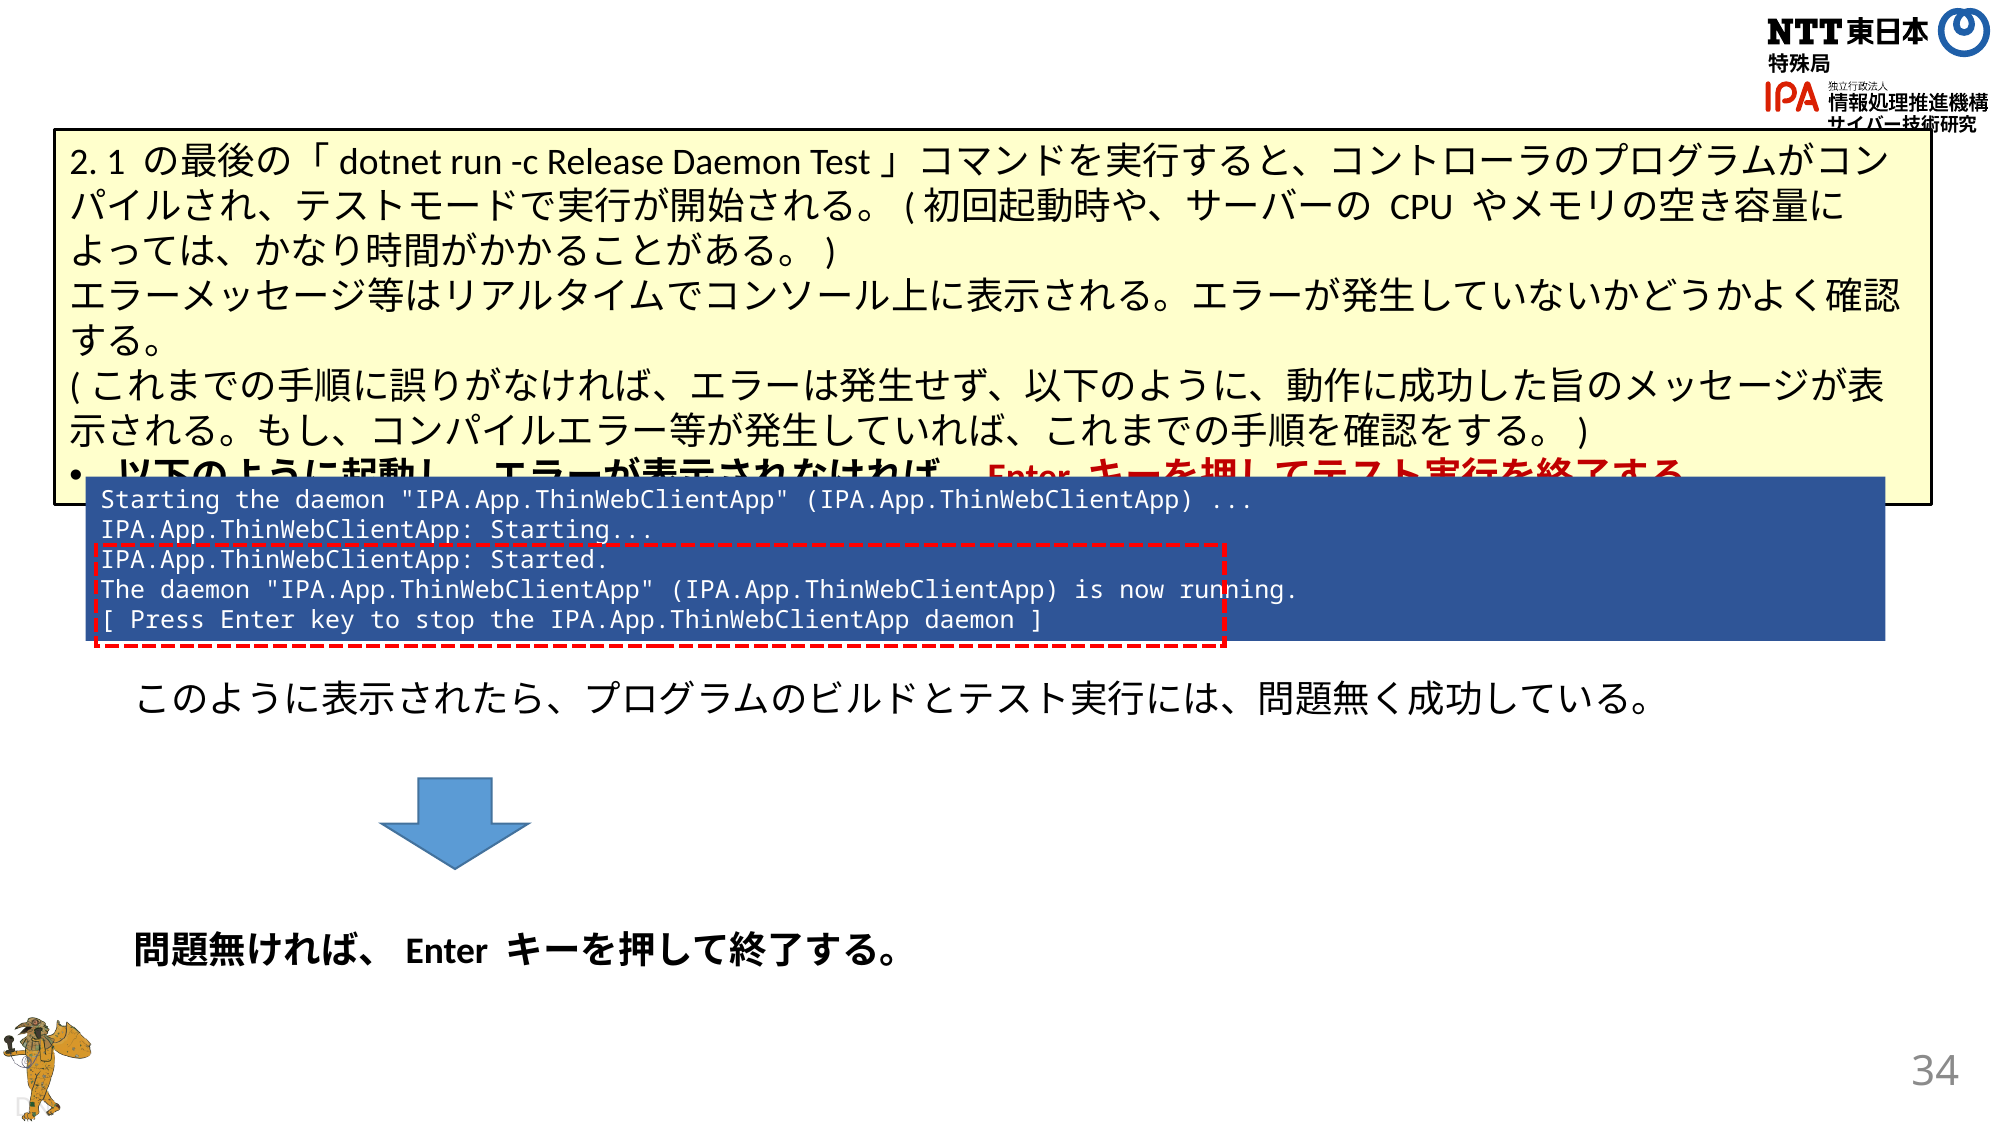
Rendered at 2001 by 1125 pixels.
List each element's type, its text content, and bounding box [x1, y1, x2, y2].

text_box 問題無ければ、Enter キーを押して終了する。 [119, 918, 965, 979]
text_box このように表示されたら、プログラムのビルドとテスト実行には、問題無く成功している。 [119, 667, 1767, 728]
text_box [95, 544, 1225, 647]
slide_number 34 [1412, 1042, 1975, 1103]
text_box 2. 1 の最後の「dotnet run -c Release Daemon Test」コマンドを実行すると、コントローラのプログラムがコンパイルされ、テストモードで実行が開始される。(初回起動時や、サーバーの CPU やメモリの空き容量によっては、かなり時間がかかることがある。) エラーメッセージ等はリアルタイムでコンソール上に表示される。エラーが発生していないかどうかよく確認する。 (これまでの手順に誤りがなければ、エラーは発生せず、以下のように、動作に成功した旨のメッセージが表示される。もし、コンパイルエラー等が発生していれば、これまでの手順を確認をする。) 以下のように起動し、エラーが表示されなければ、Enter キーを押してテスト実行を終了する。 [54, 129, 1932, 505]
text_box Starting the daemon "IPA.App.ThinWebClientApp" (IPA.App.ThinWebClientApp) ... IPA.App.ThinWebClientApp: Starting... IPA.App.ThinWebClientApp: Started. The daemon "IPA.App.ThinWebClientApp" (IPA.App.ThinWebClientApp) is now running. [ Press Enter key to stop the IPA.App.ThinWebClientApp daemon ] [85, 476, 1886, 641]
text_box [378, 777, 532, 871]
